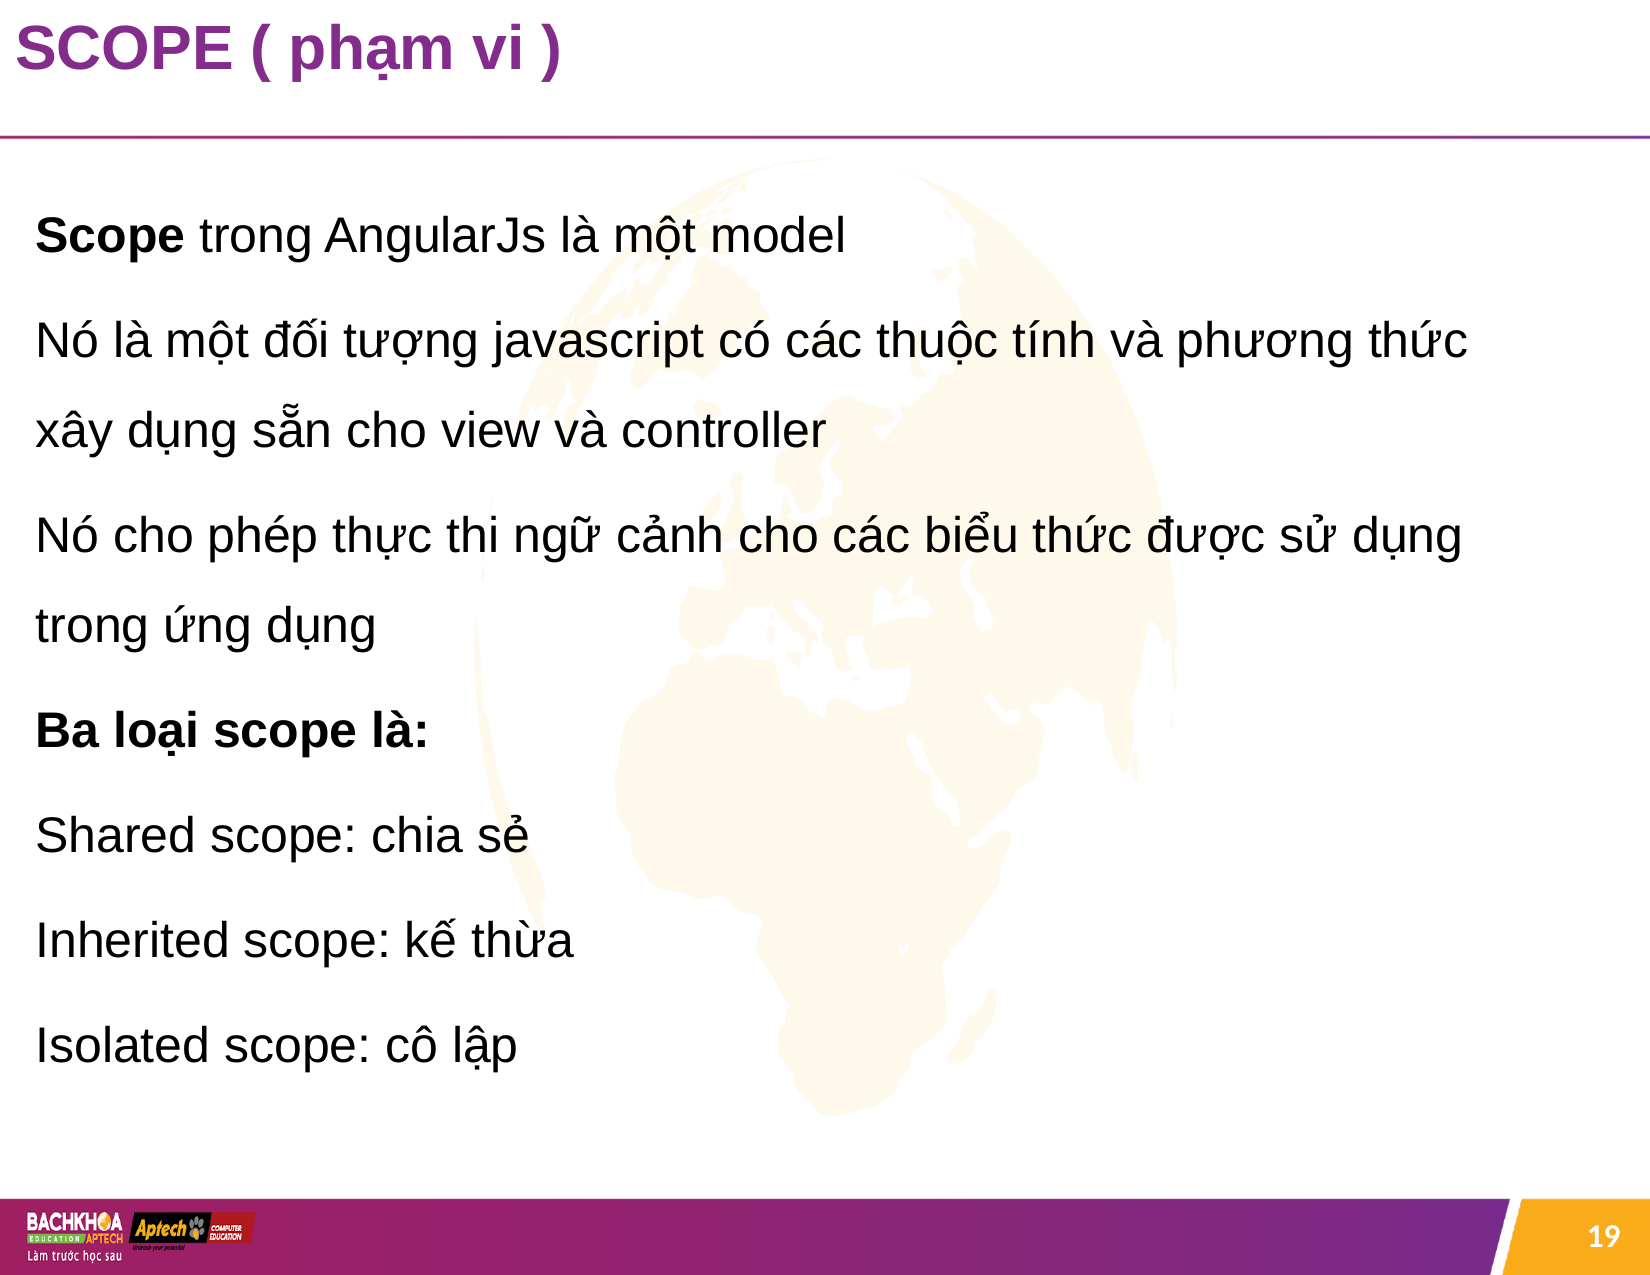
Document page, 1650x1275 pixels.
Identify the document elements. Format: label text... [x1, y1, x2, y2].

slide_number 19 [1567, 1200, 1640, 1269]
text_box SCOPE ( phạm vi ) [0, 0, 1524, 103]
text_box Scope trong AngularJs là một model Nó là một đối tượng javascript có các thuộc tính và phương thức xây dụng sẵn cho view và controller Nó cho phép thực thi ngữ cảnh cho các biểu thức được sử dụng trong ứng dụng Ba loại scope là: Shared scope: chia sẻ Inherited scope: kế thừa Isolated scope: cô lập [20, 165, 1563, 1120]
picture [0, 0, 1650, 1275]
